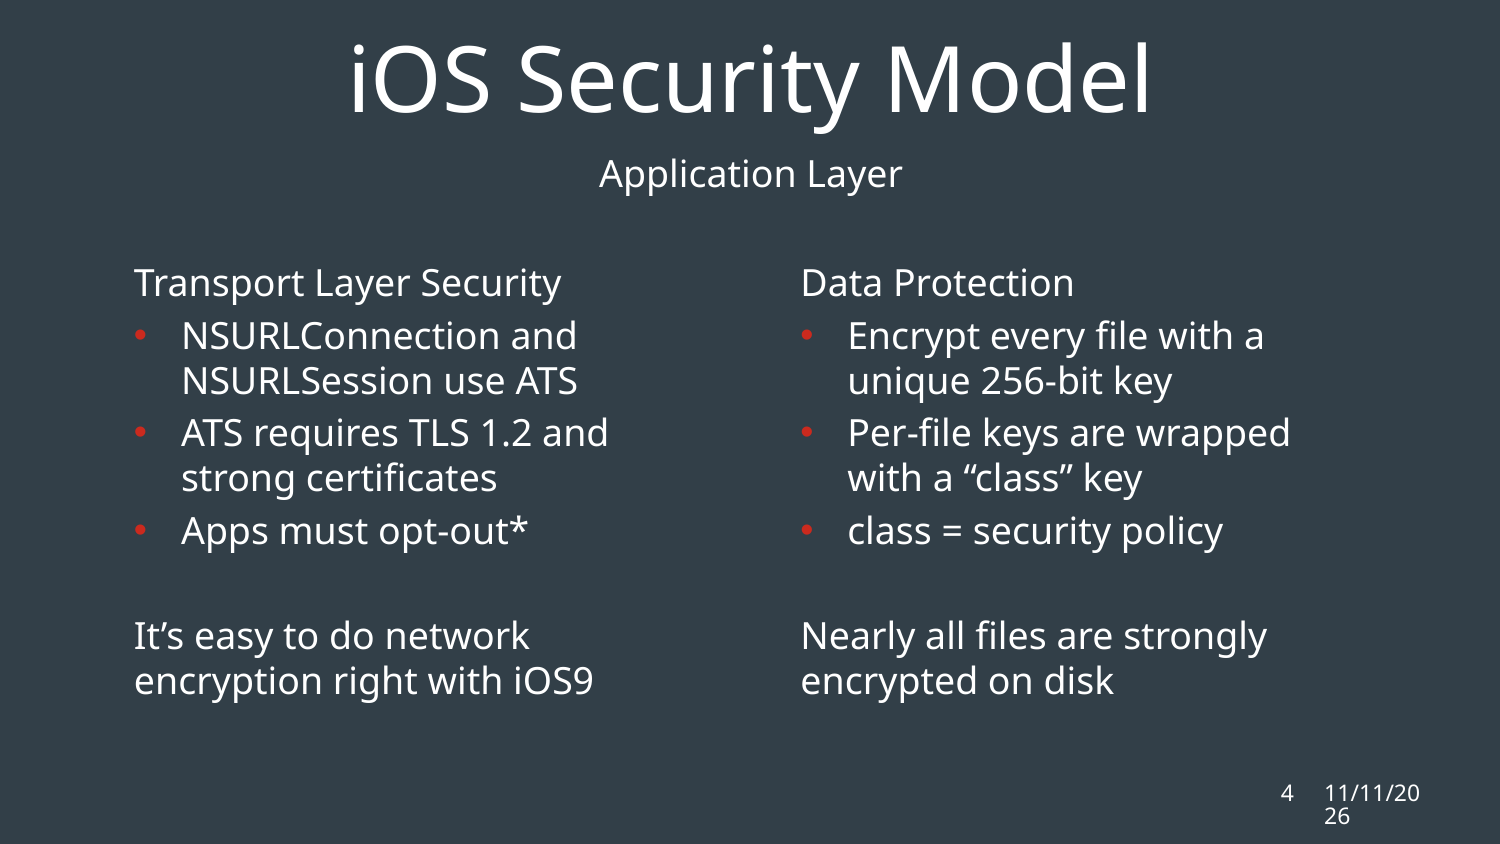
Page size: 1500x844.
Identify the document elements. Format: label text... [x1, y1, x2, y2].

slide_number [1310, 771, 1449, 817]
list iOS Security Model [180, 13, 1322, 127]
list Transport Layer Security NSURLConnection and NSURLSession use ATS ATS requires TLS 1.2 and strong certificates Apps must opt-out* It’s easy to do network encryption right with iOS9 [119, 251, 643, 754]
list Application Layer [180, 142, 1322, 202]
slide_number 4 [1219, 771, 1310, 817]
text_box Data Protection Encrypt every file with a unique 256-bit key Per-file keys are wrapped with a “class” key class = security policy Nearly all files are strongly encrypted on disk [785, 251, 1309, 754]
